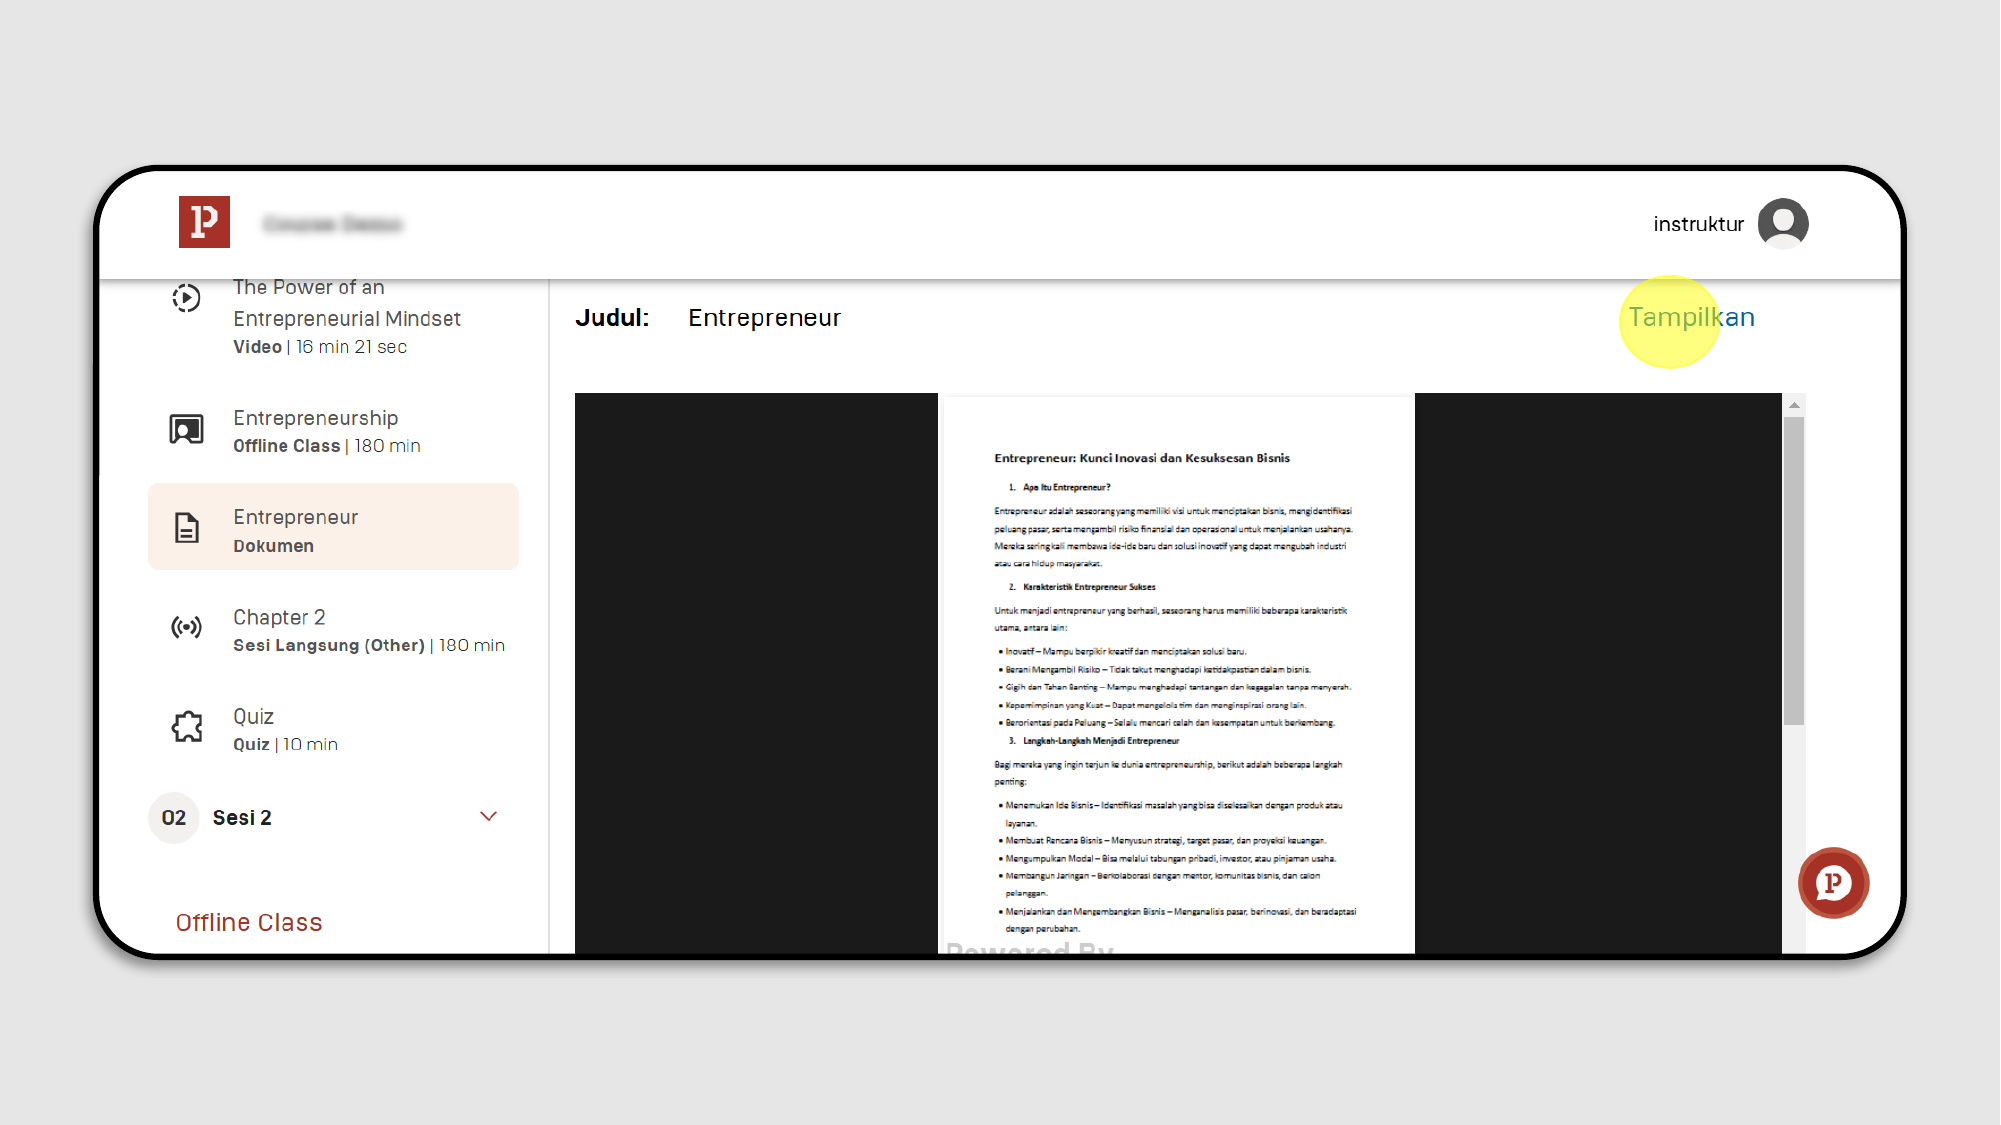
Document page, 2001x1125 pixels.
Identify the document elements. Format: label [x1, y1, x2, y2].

picture [96, 167, 1904, 957]
